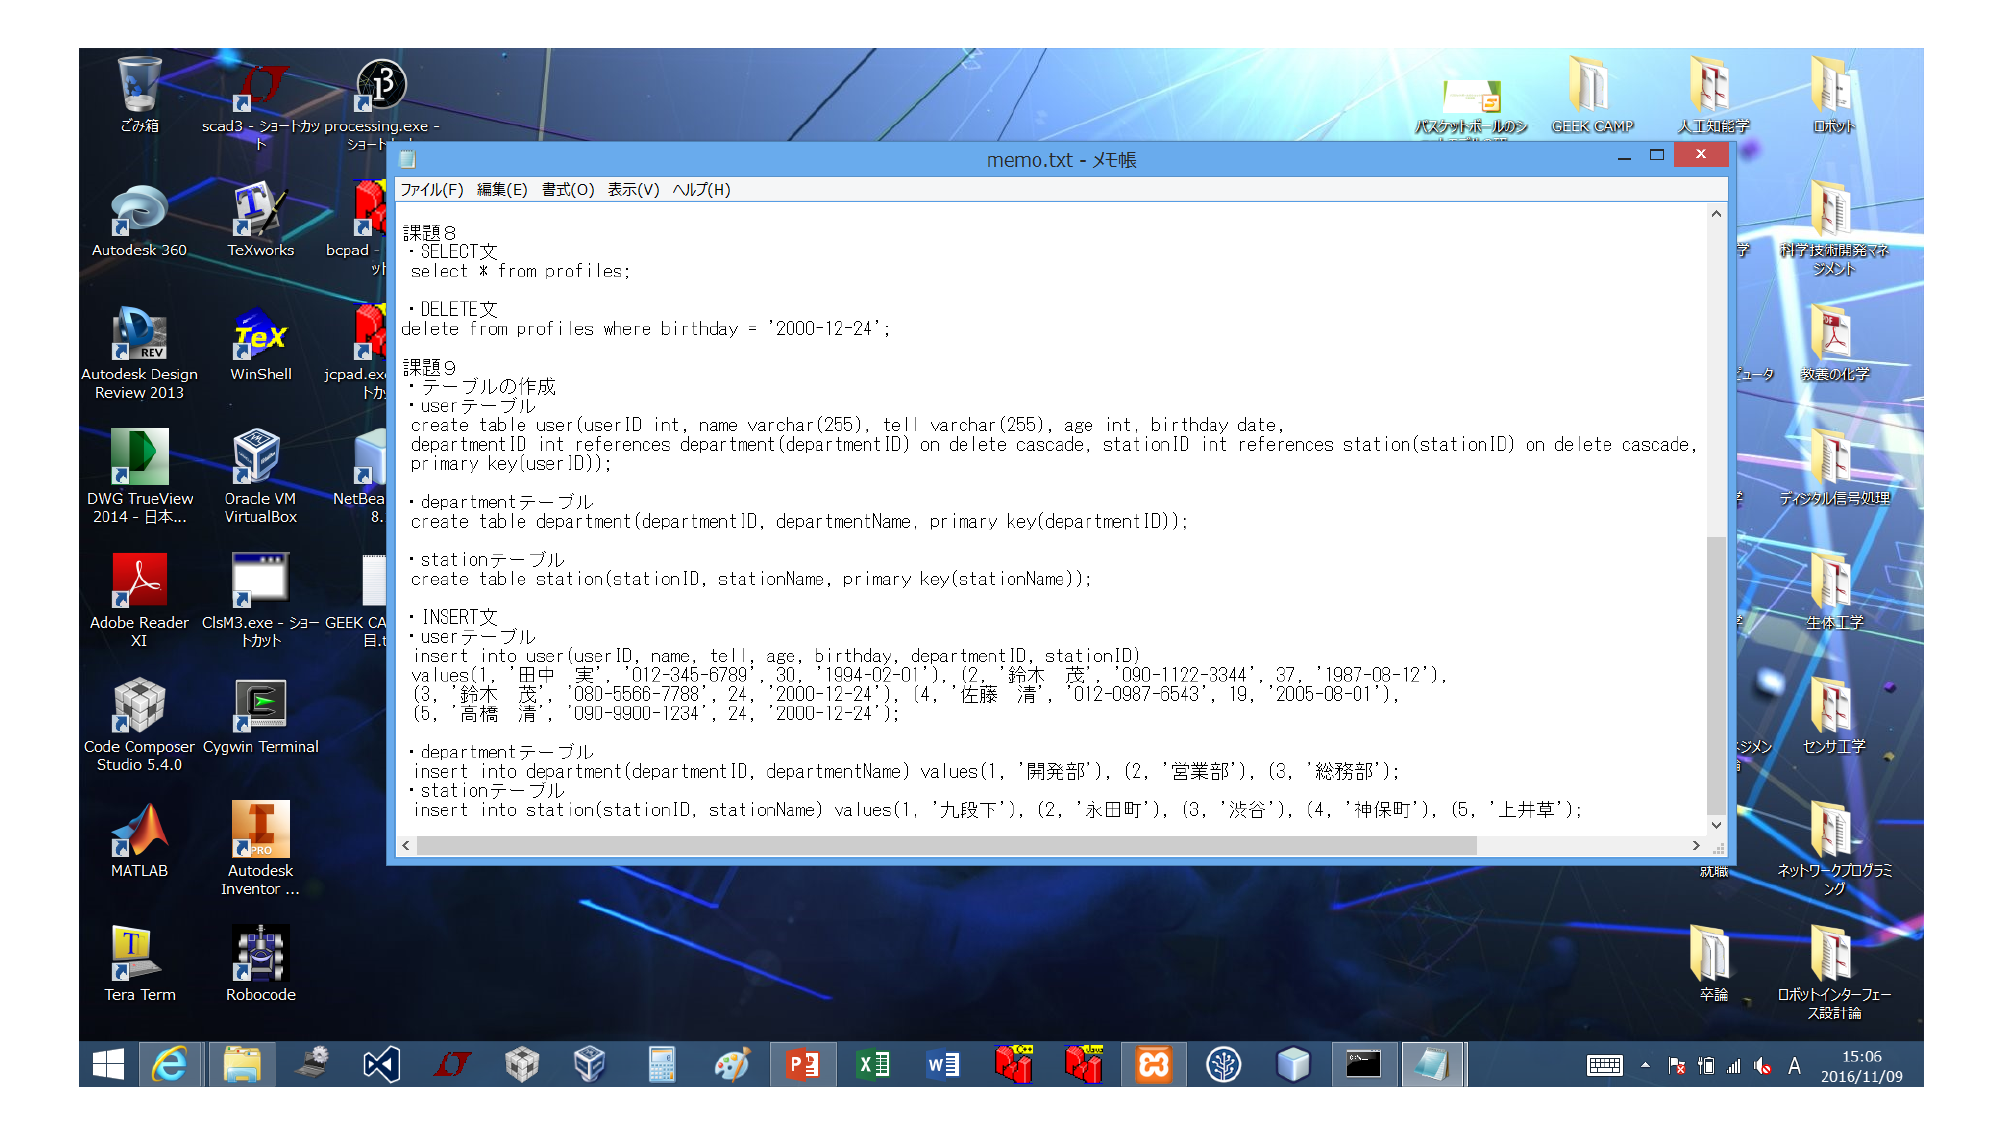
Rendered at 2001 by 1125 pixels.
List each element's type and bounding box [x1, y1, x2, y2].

picture [79, 48, 1924, 1087]
